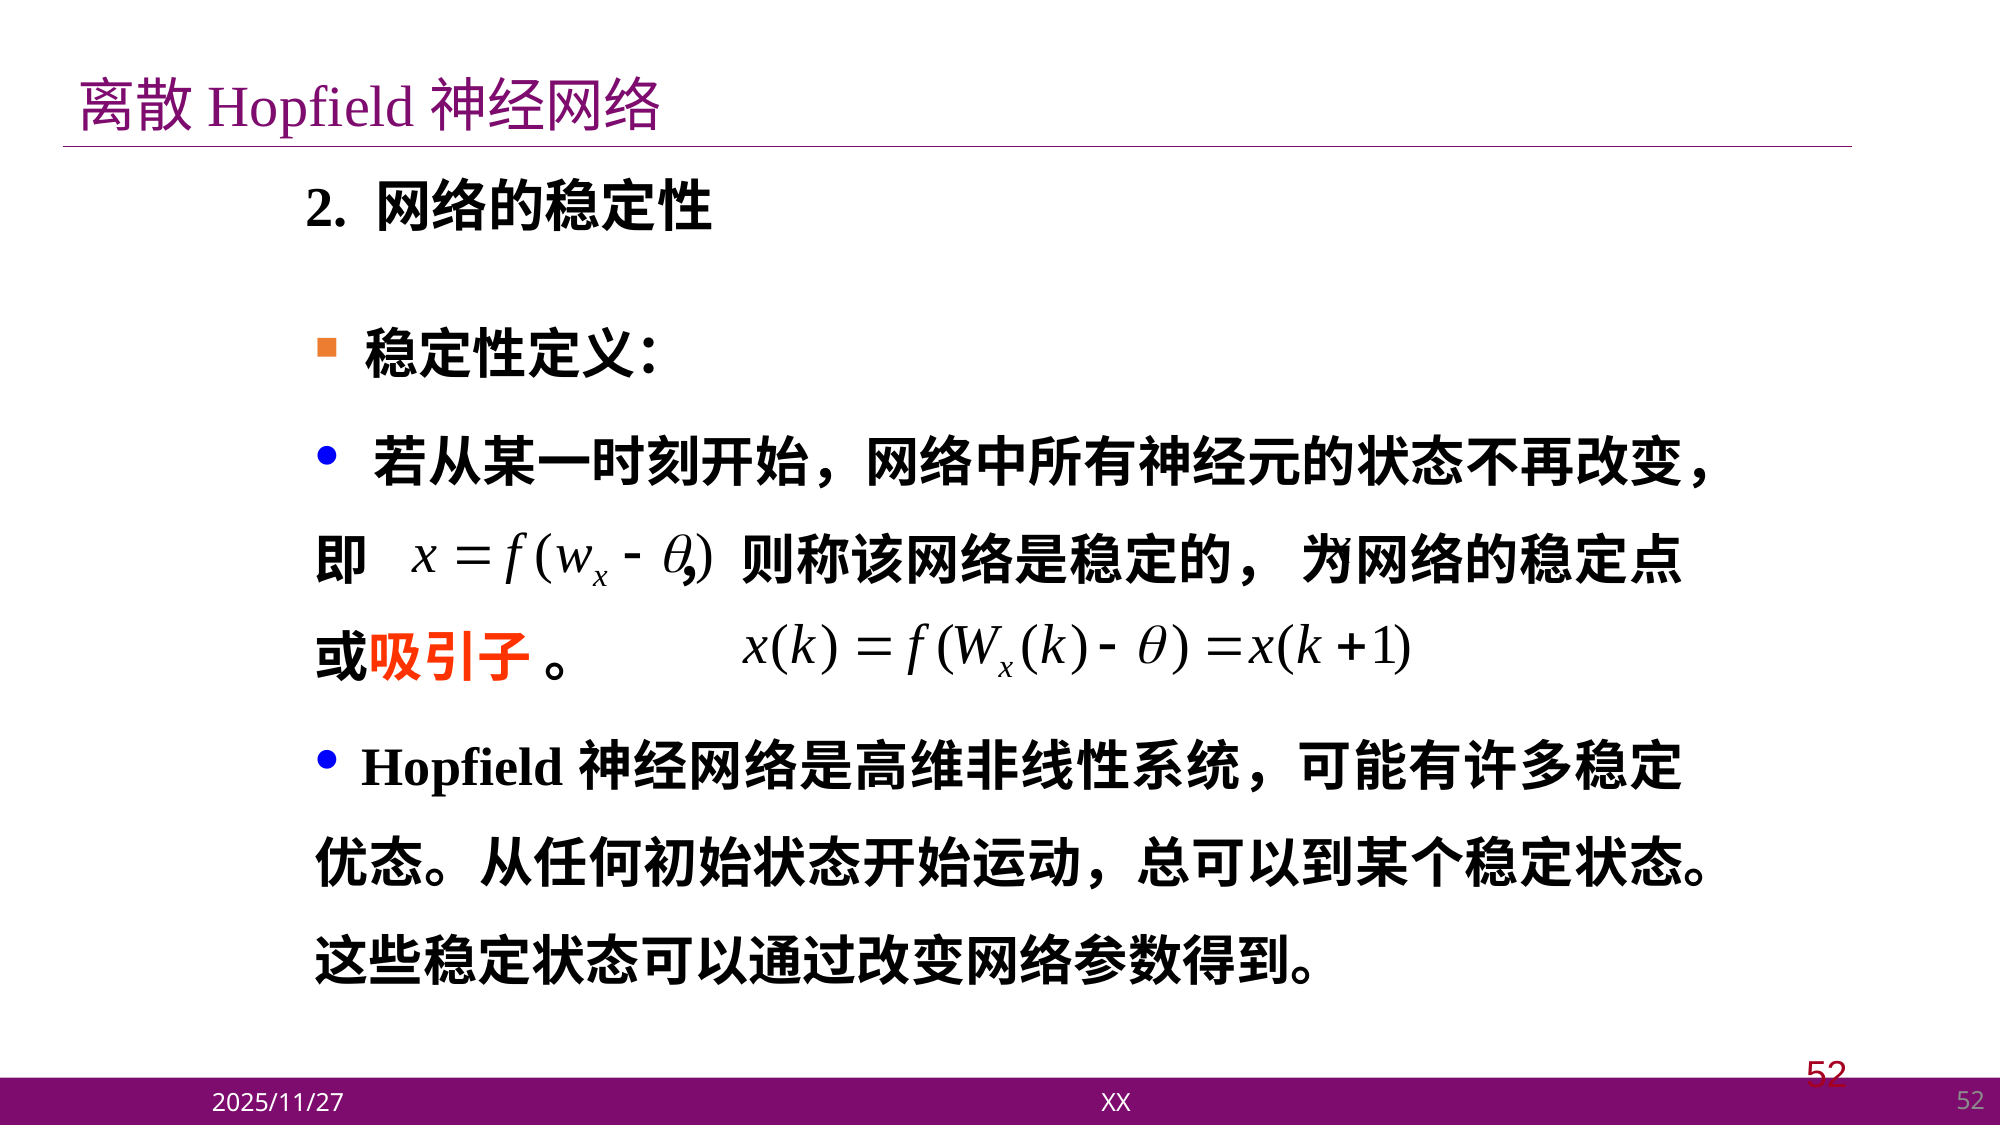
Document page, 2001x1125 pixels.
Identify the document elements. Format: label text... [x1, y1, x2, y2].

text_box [732, 607, 1424, 692]
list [1317, 527, 1363, 578]
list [401, 516, 725, 601]
text_box 2. 网络的稳定性 [291, 148, 1709, 275]
text_box 离散Hopfield神经网络 [62, 60, 1350, 146]
slide_number 52 [1412, 1042, 1863, 1103]
text_box 稳定性定义： 若从某一时刻开始，网络中所有神经元的状态不再改变，即 ， 则称该网络是稳定的， 为网络的稳定点或吸引子 。 Hopfield神经网络是高维非线性系统，可能有许多稳定优态。从任何初始状态开始运动，总可以到某个稳定状态。这些稳定状态可以通过改变网络参数得到。 [300, 279, 1700, 1031]
